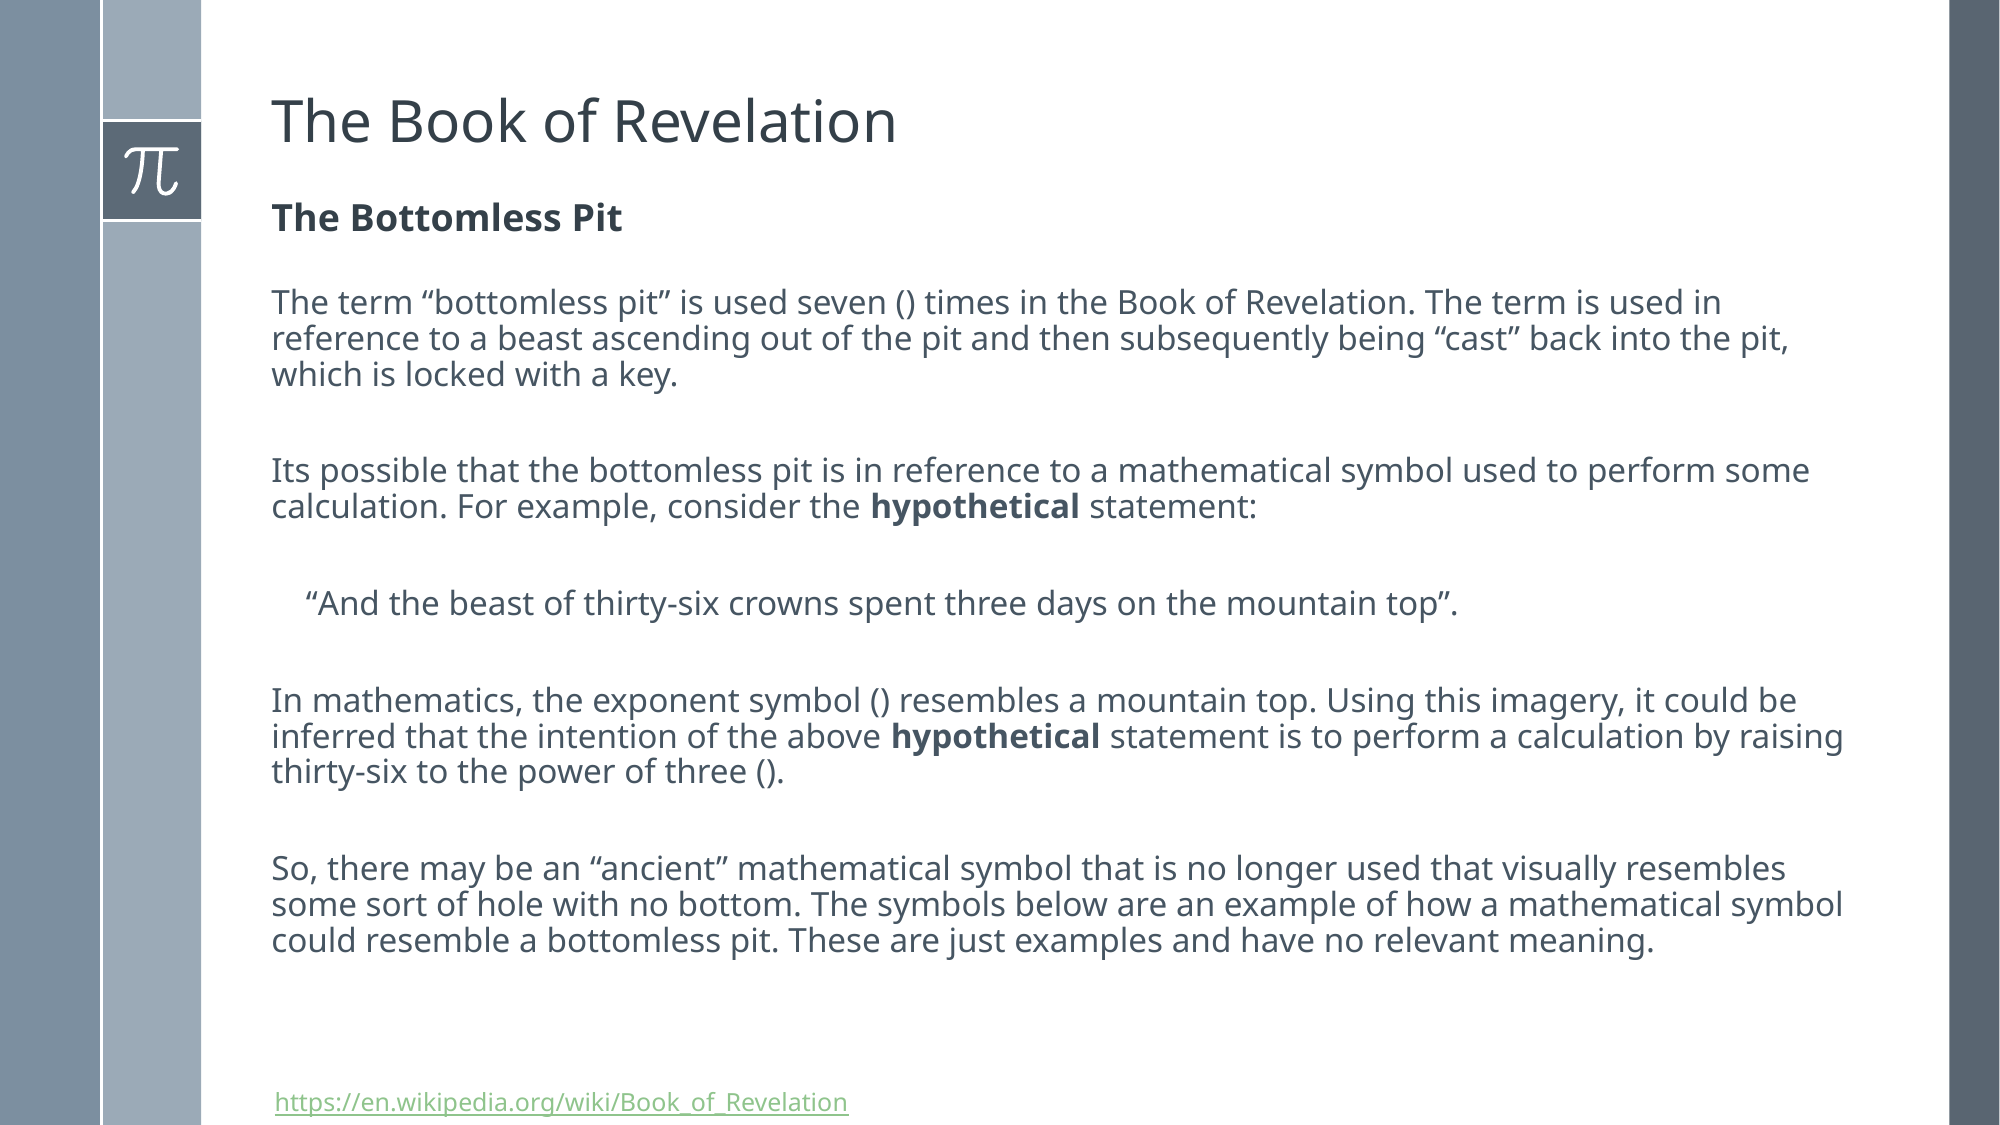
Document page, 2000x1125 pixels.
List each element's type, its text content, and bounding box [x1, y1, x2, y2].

text_box https://en.wikipedia.org/wiki/Book_of_Revelation [259, 1079, 1862, 1125]
text_box The Bottomless Pit [256, 162, 1862, 247]
title The Book of Revelation [256, 96, 1862, 162]
